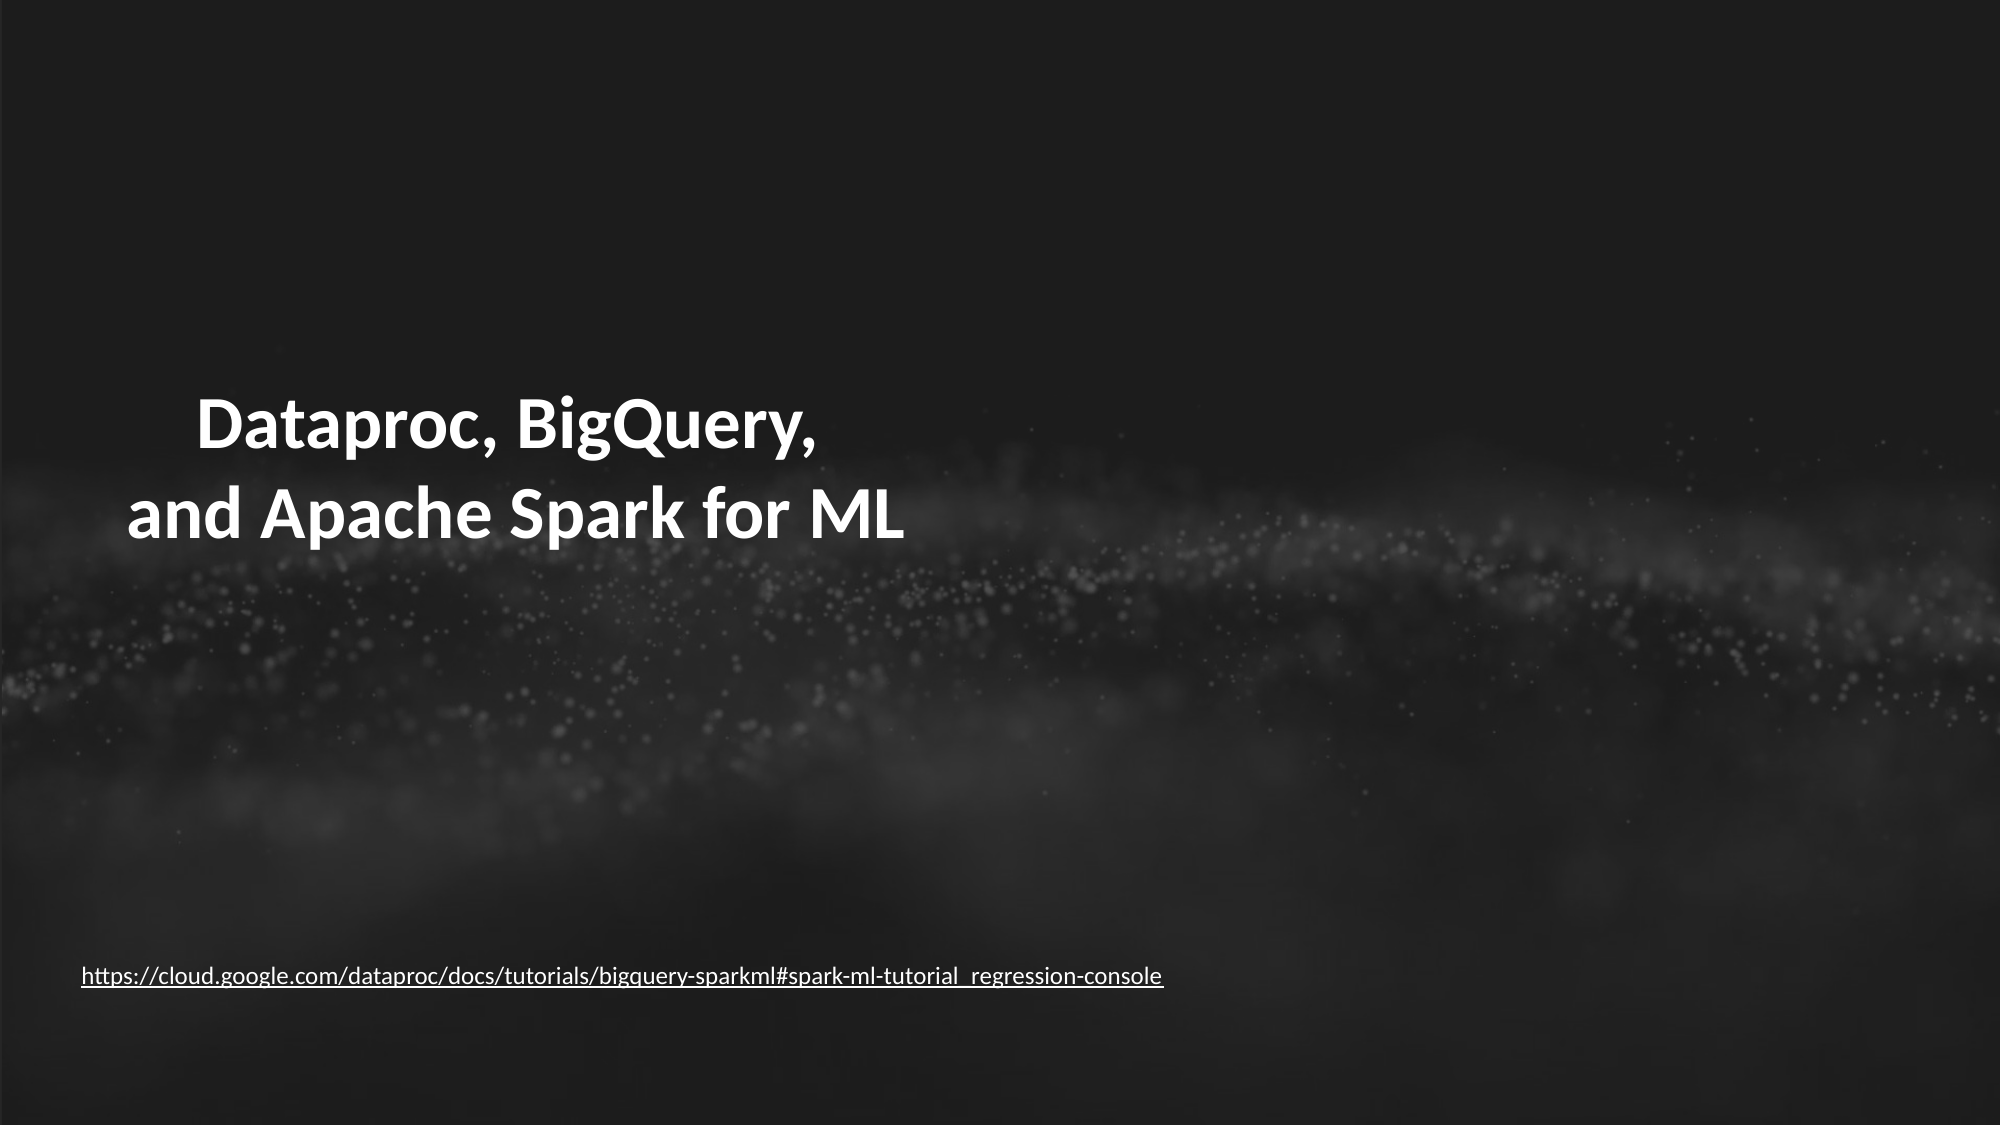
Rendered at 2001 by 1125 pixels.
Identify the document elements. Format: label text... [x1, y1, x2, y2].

text_box https://cloud.google.com/dataproc/docs/tutorials/bigquery-sparkml#spark-ml-tutorial_regression-console [66, 952, 1405, 997]
text_box Dataproc, BigQuery, and Apache Spark for ML [0, 373, 1033, 554]
